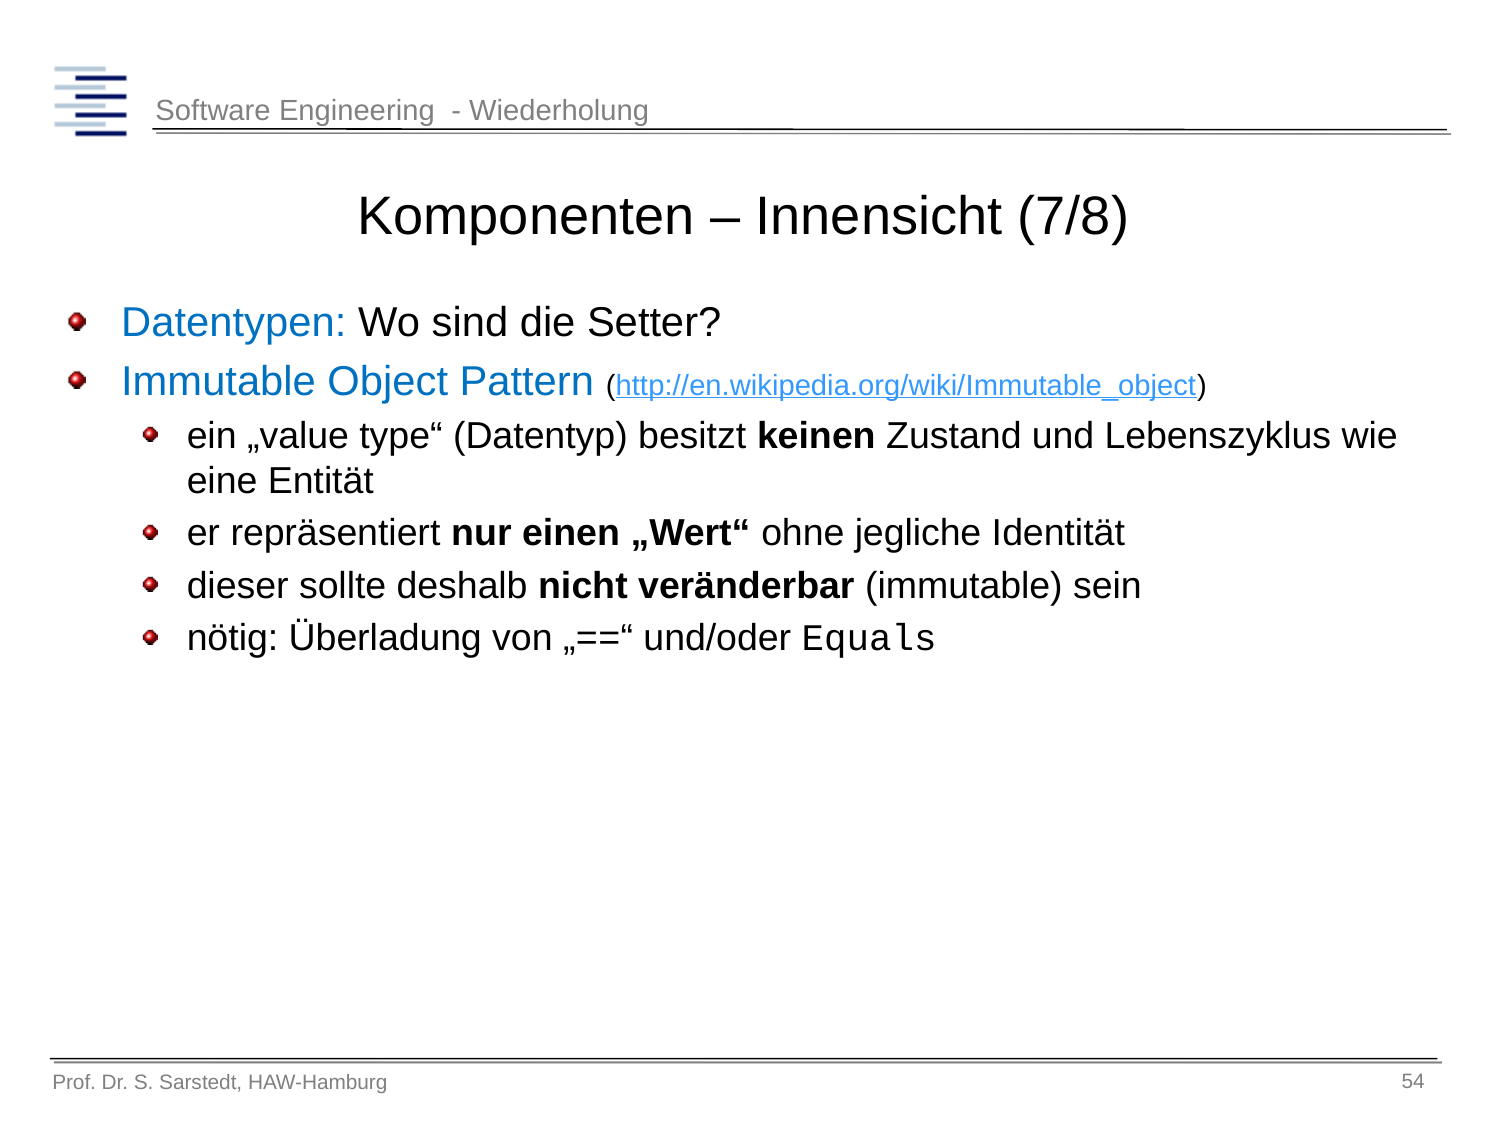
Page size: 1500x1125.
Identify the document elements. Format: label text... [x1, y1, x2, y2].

picture [140, 627, 158, 645]
picture [140, 522, 158, 540]
picture [140, 574, 158, 592]
picture [140, 424, 158, 442]
picture [65, 309, 86, 331]
list Datentypen: Wo sind die Setter? Immutable Object Pattern (http://en.wikipedia.org/wiki/Immutable_object) ein „value type“ (Datentyp) besitzt keinen Zustand und Lebenszyklus wie eine Entität er repräsentiert nur einen „Wert“ ohne jegliche Identität dieser sollte deshalb nicht veränderbar (immutable) sein nötig: Überladung von „==“ und/oder Equals [49, 287, 1438, 1048]
picture [65, 368, 86, 389]
picture [46, 58, 141, 148]
title Komponenten – Innensicht (7/8) [49, 174, 1438, 251]
